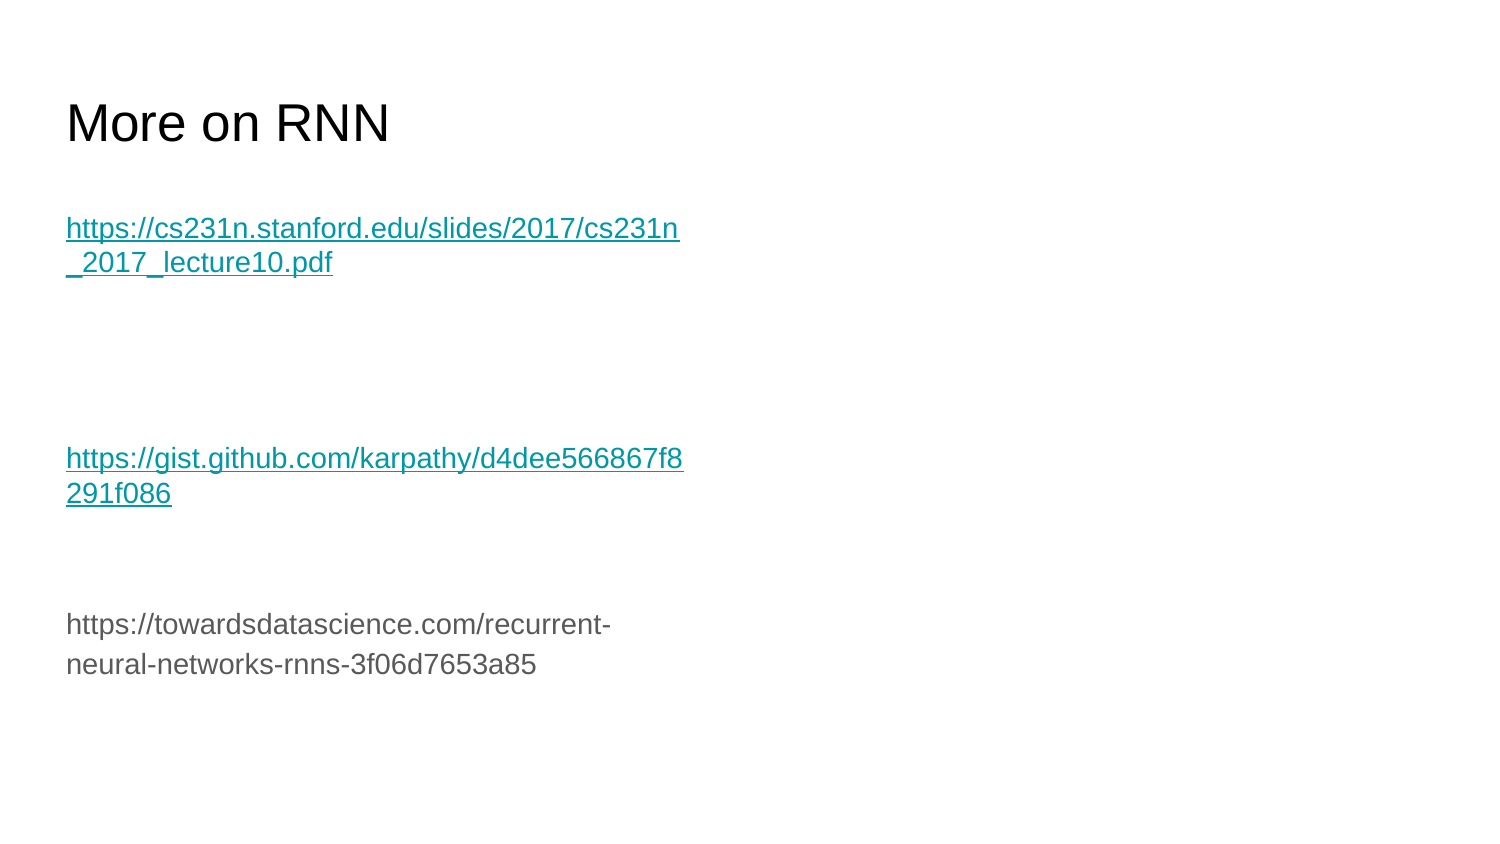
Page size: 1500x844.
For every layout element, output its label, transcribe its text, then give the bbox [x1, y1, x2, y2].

title More on RNN [51, 72, 1449, 167]
list https://cs231n.stanford.edu/slides/2017/cs231n_2017_lecture10.pdf https://gist.github.com/karpathy/d4dee566867f8291f086 https://towardsdatascience.com/recurrent-neural-networks-rnns-3f06d7653a85 [51, 189, 708, 750]
